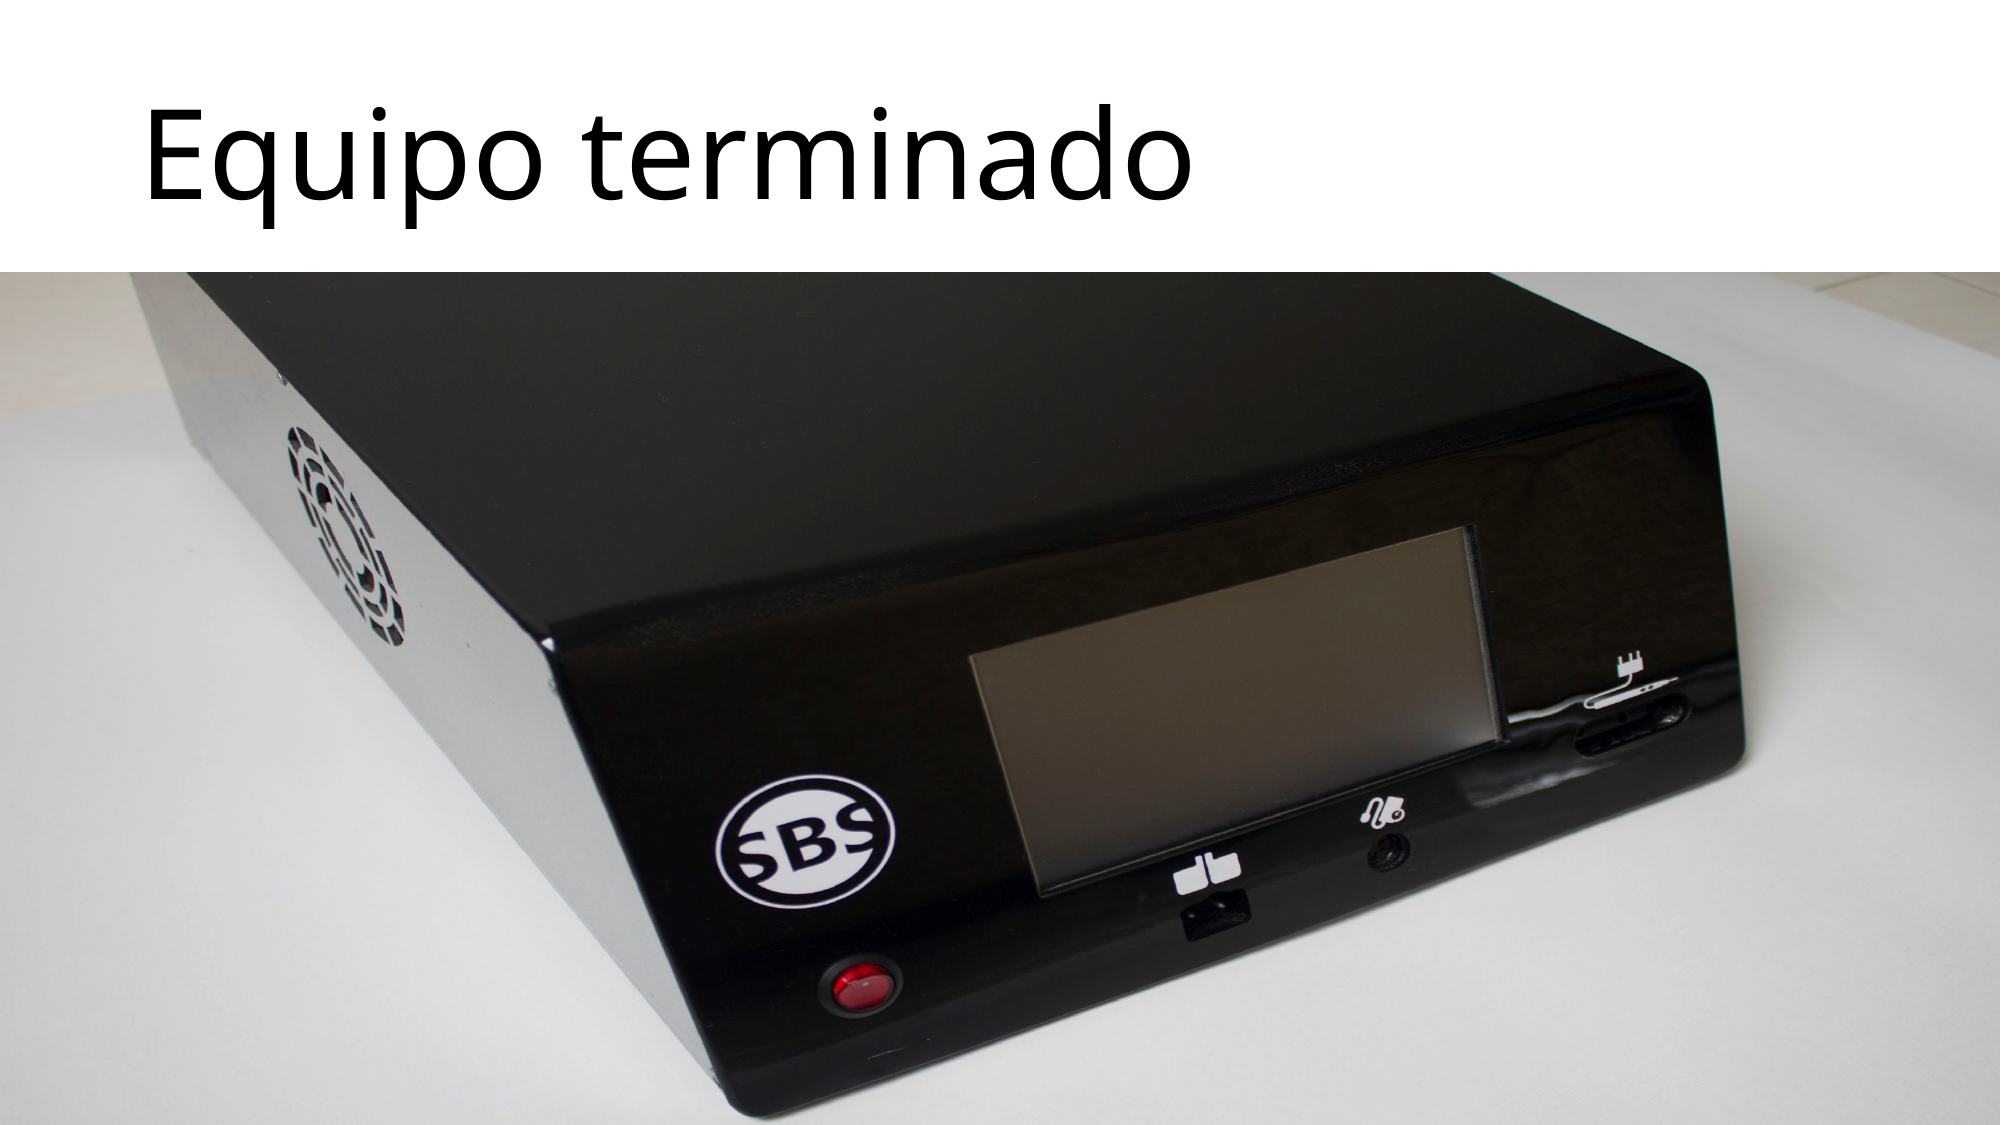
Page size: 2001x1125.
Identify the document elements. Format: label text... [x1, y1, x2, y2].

text_box Equipo terminado [124, 66, 1698, 232]
picture [0, 272, 2000, 1125]
